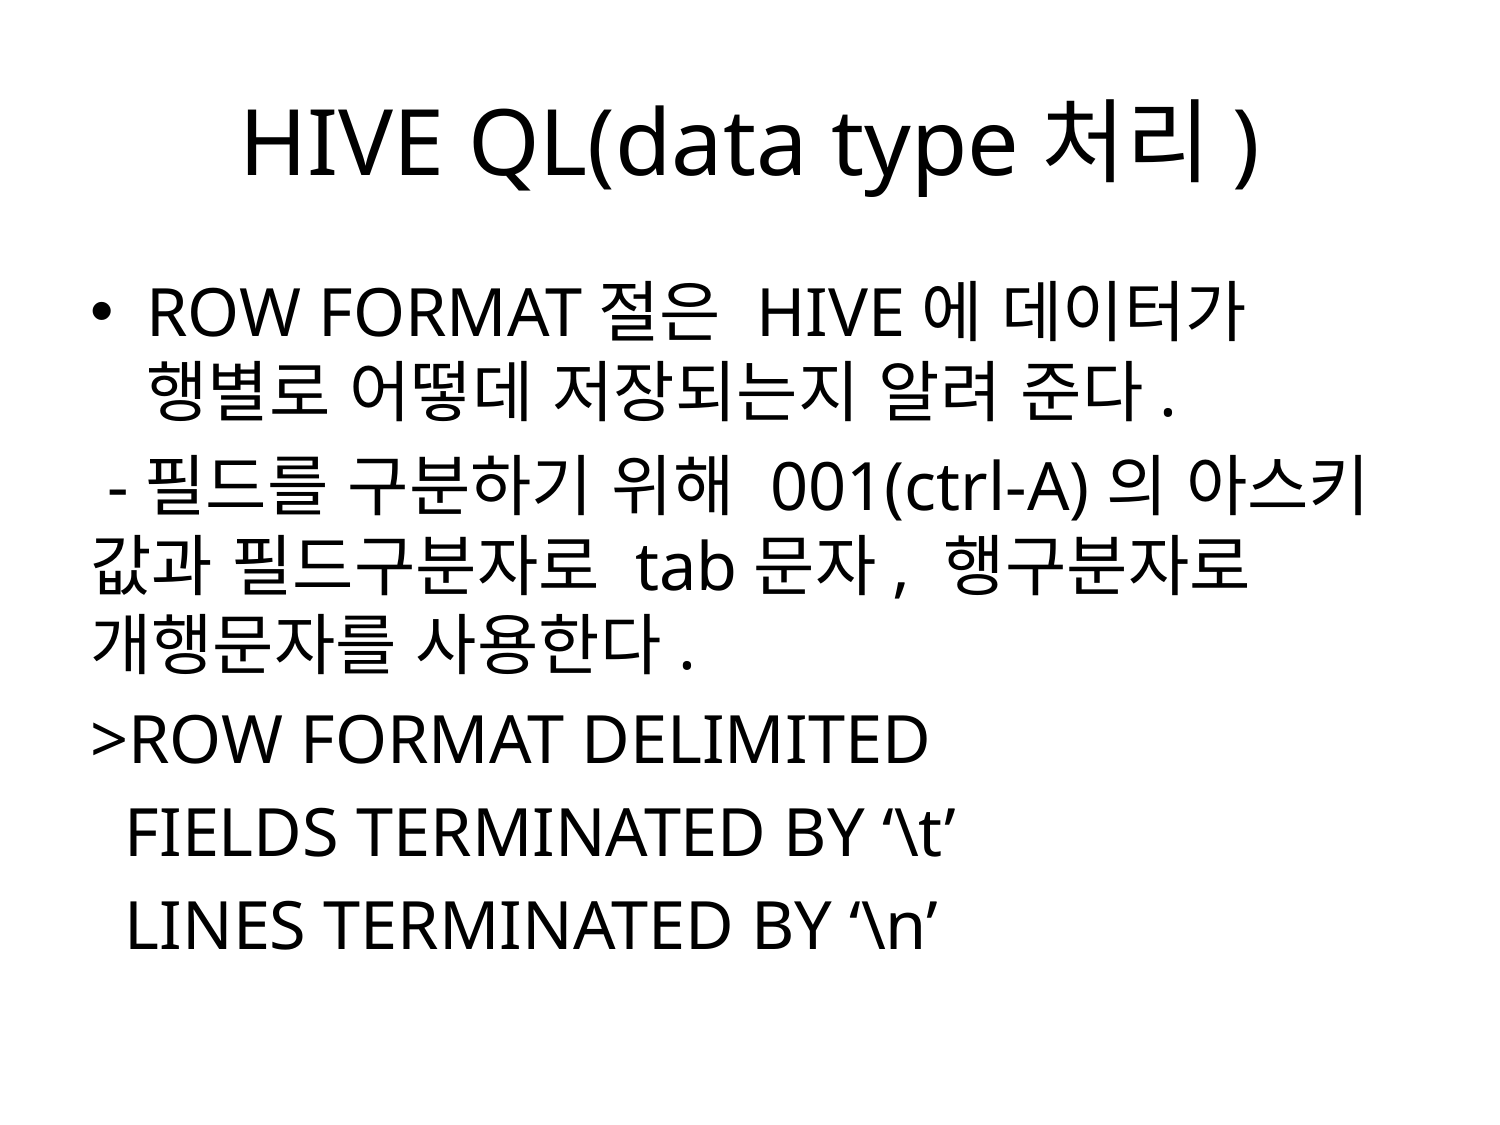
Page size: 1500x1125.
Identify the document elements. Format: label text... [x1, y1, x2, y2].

list ROW FORMAT절은 HIVE에 데이터가 행별로 어떻데 저장되는지 알려 준다. -필드를 구분하기 위해 001(ctrl-A)의 아스키 값과 필드구분자로 tab문자, 행구분자로 개행문자를 사용한다. >ROW FORMAT DELIMITED FIELDS TERMINATED BY ‘\t’ LINES TERMINATED BY ‘\n’ [75, 262, 1425, 1005]
title HIVE QL(data type처리) [75, 45, 1425, 233]
